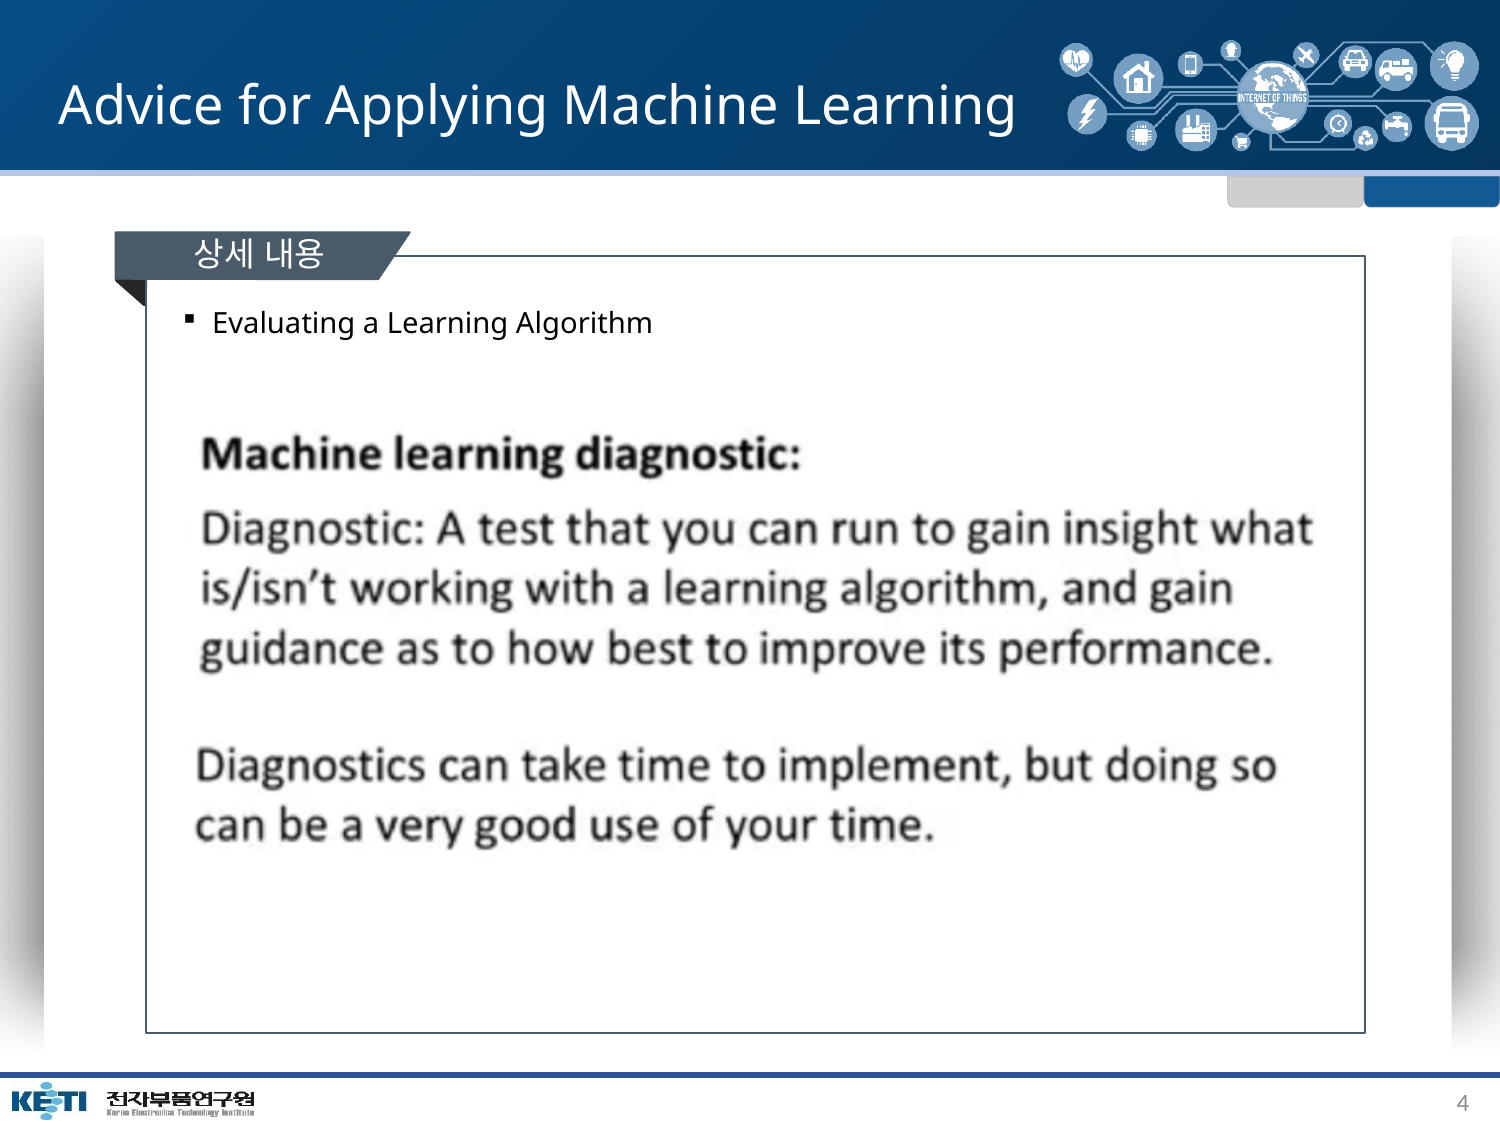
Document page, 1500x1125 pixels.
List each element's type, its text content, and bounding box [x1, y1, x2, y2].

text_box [115, 231, 1366, 1034]
picture [182, 420, 1329, 869]
slide_number 4 [1146, 1088, 1485, 1114]
title Advice for Applying Machine Learning [43, 66, 1052, 149]
picture [12, 1082, 254, 1120]
